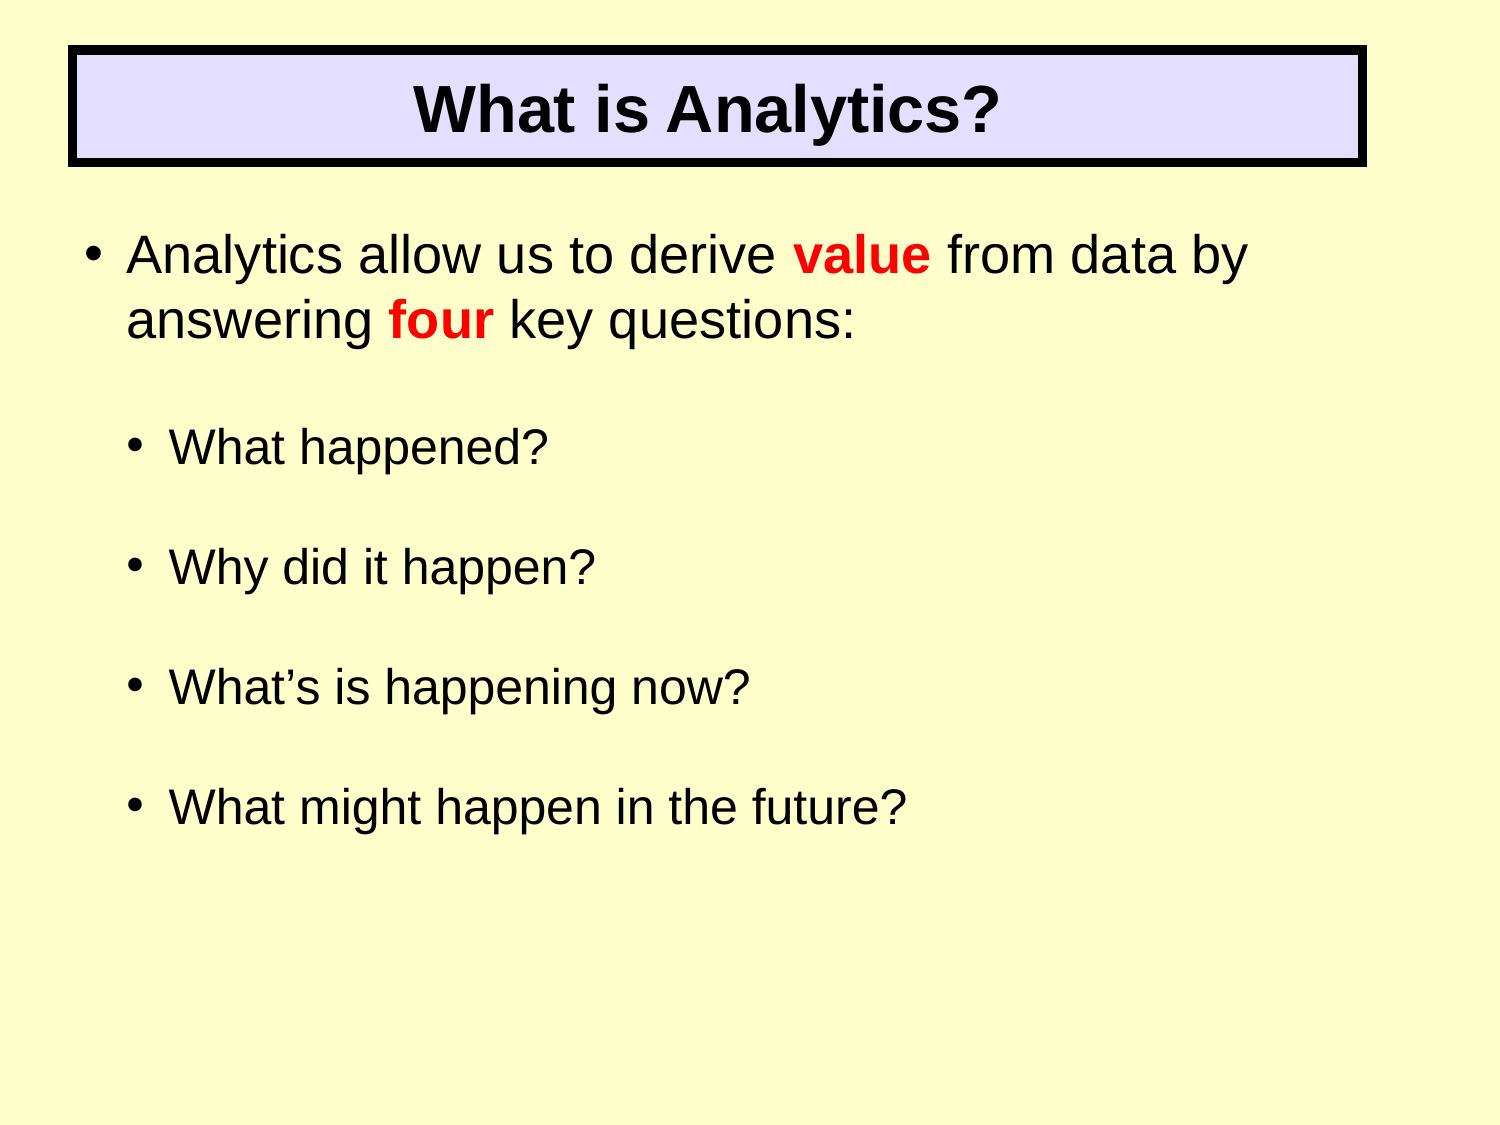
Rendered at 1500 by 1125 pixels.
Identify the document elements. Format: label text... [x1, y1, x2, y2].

text_box Analytics allow us to derive value from data by answering four key questions: What happened? Why did it happen? What’s is happening now? What might happen in the future? [69, 212, 1341, 963]
text_box What is Analytics? [72, 50, 1363, 163]
